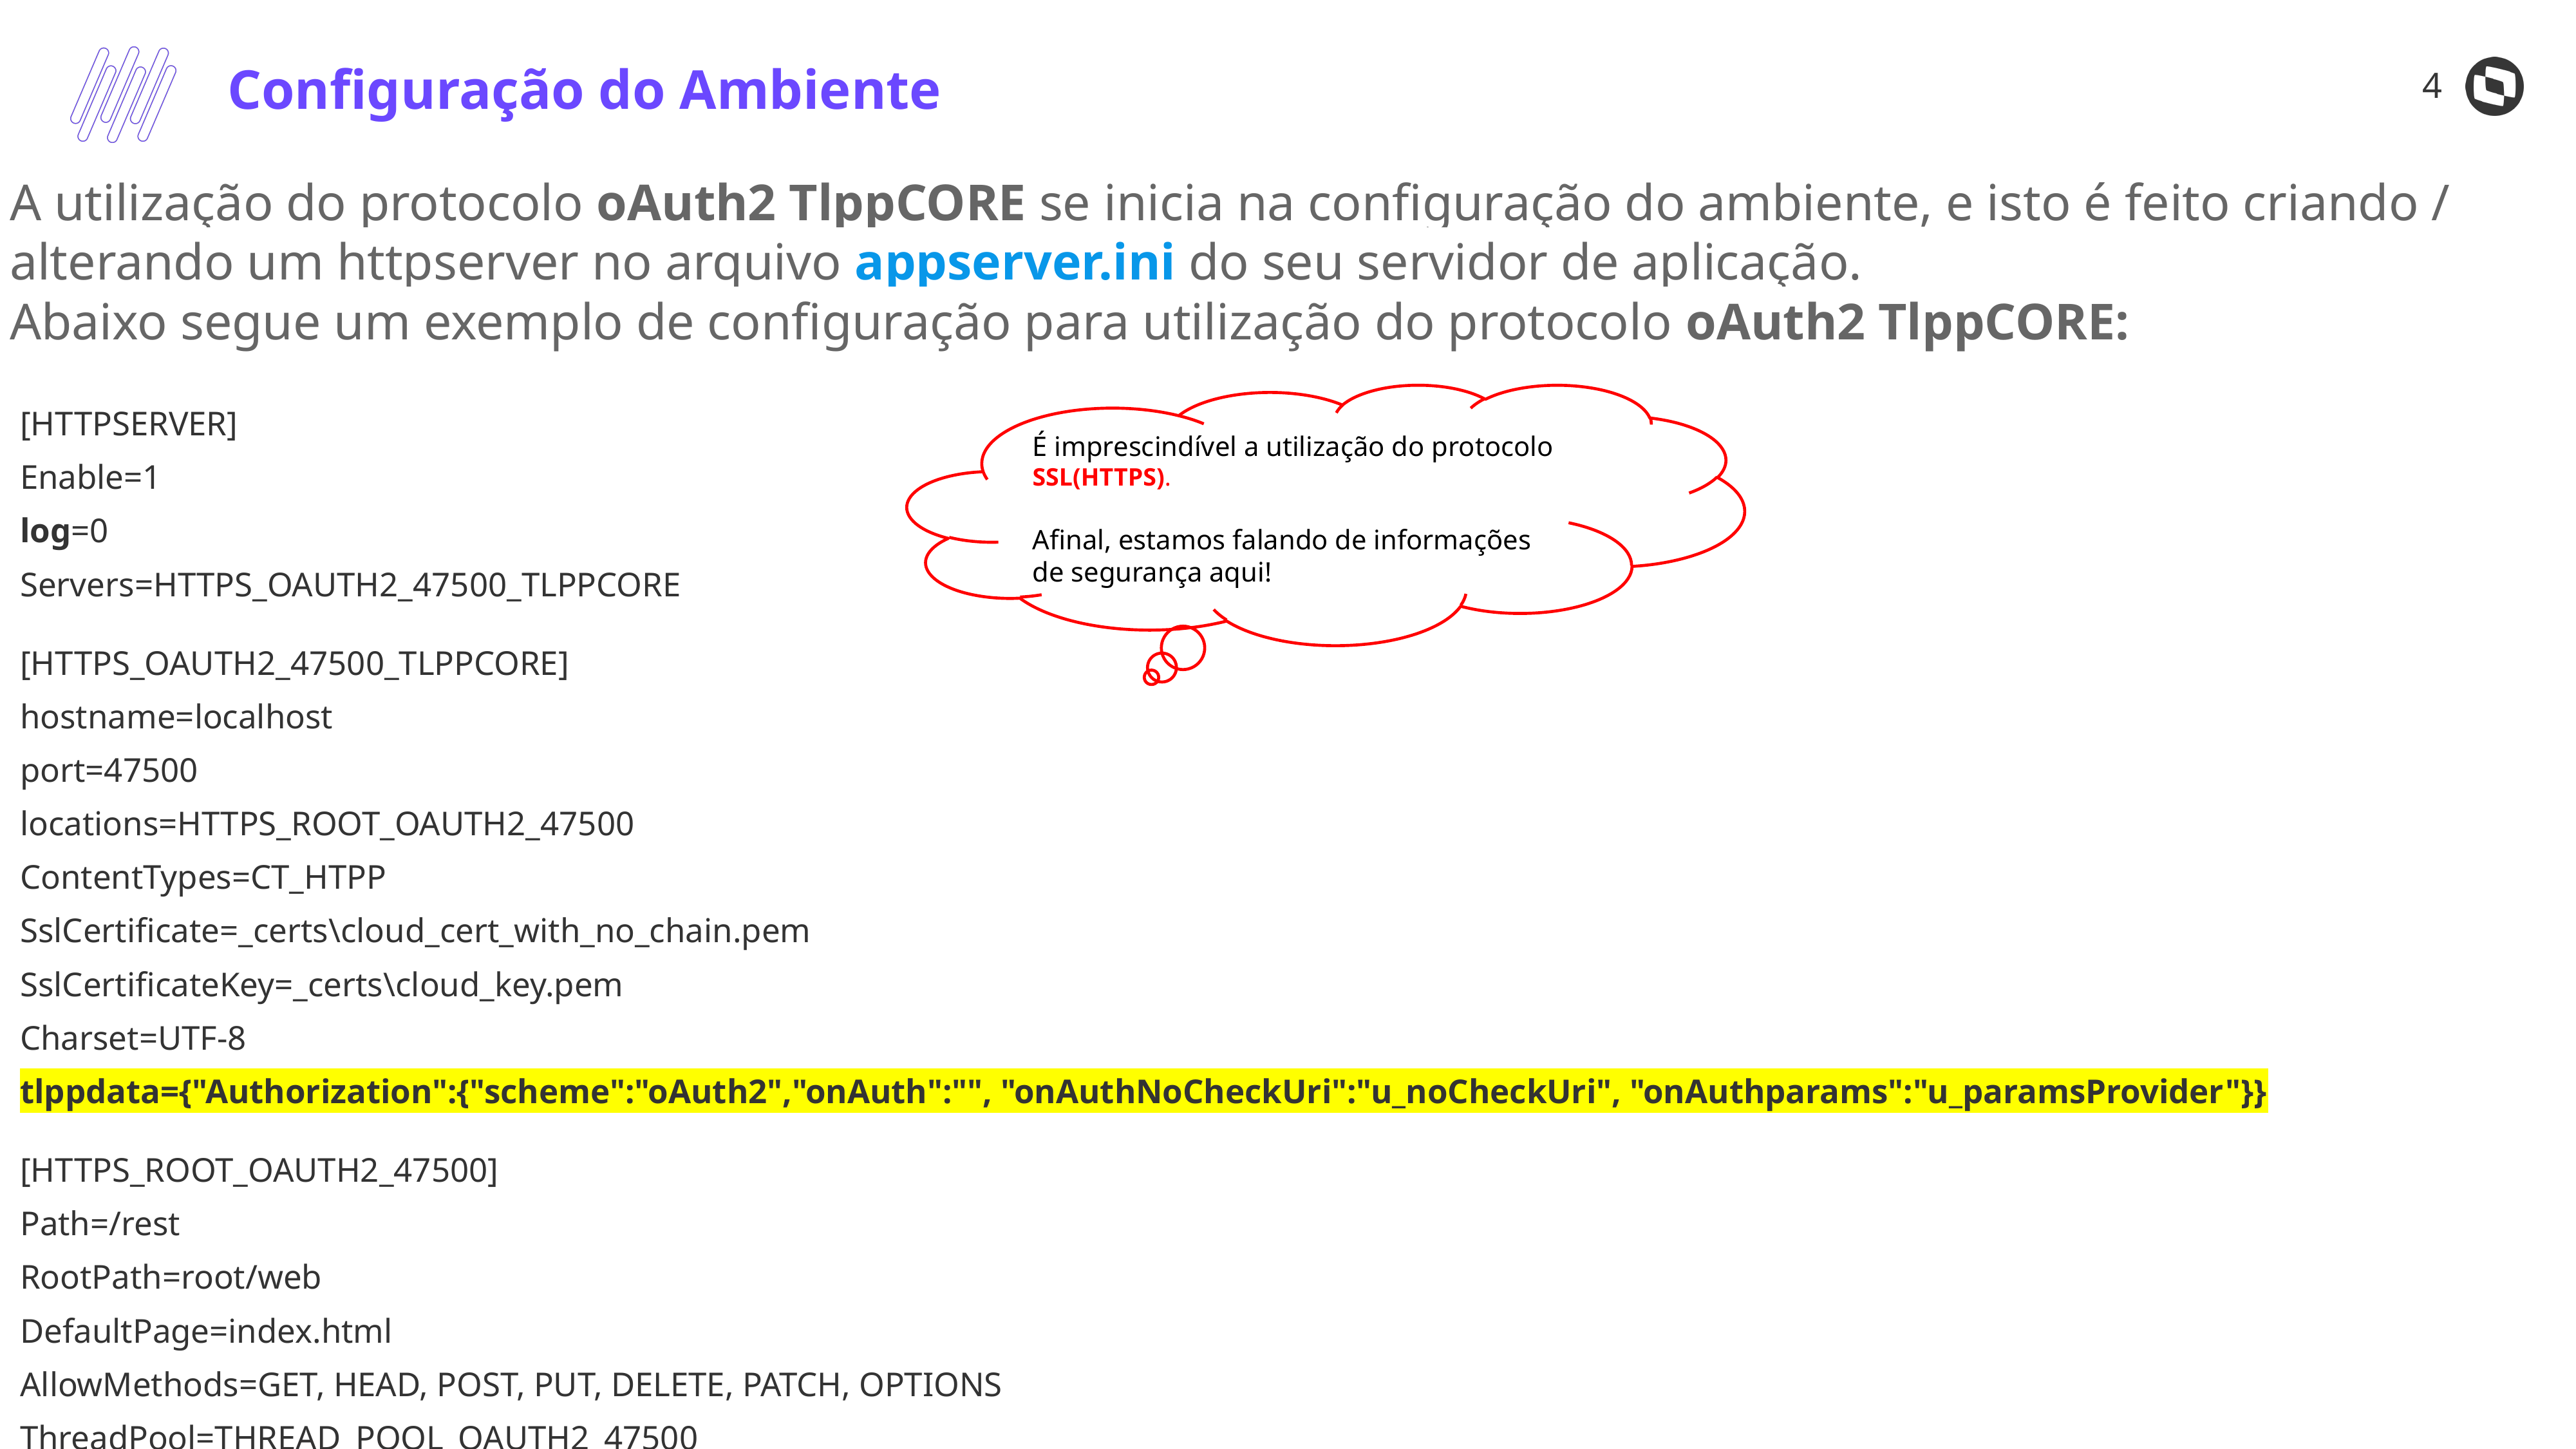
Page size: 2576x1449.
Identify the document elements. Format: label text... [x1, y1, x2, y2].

text_box [HTTPSERVER] Enable=1 log=0 Servers=HTTPS_OAUTH2_47500_TLPPCORE [HTTPS_OAUTH2_47500_TLPPCORE] hostname=localhost port=47500 locations=HTTPS_ROOT_OAUTH2_47500 ContentTypes=CT_HTPP SslCertificate=_certs\cloud_cert_with_no_chain.pem SslCertificateKey=_certs\cloud_key.pem Charset=UTF-8 tlppdata={"Authorization":{"scheme":"oAuth2","onAuth":"", "onAuthNoCheckUri":"u_noCheckUri", "onAuthparams":"u_paramsProvider"}} [HTTPS_ROOT_OAUTH2_47500] Path=/rest RootPath=root/web DefaultPage=index.html AllowMethods=GET, HEAD, POST, PUT, DELETE, PATCH, OPTIONS ThreadPool=THREAD_POOL_OAUTH2_47500 [10, 379, 2548, 1449]
list Configuração do Ambiente [218, 50, 2322, 129]
picture [2465, 57, 2524, 116]
text_box É imprescindível a utilização do protocolo SSL(HTTPS). Afinal, estamos falando de informações de segurança aqui! [907, 385, 1745, 685]
picture [70, 46, 176, 143]
slide_number ‹#› [2346, 48, 2452, 127]
text_box A utilização do protocolo oAuth2 TlppCORE se inicia na configuração do ambiente, e isto é feito criando / alterando um httpserver no arquivo appserver.ini do seu servidor de aplicação. Abaixo segue um exemplo de configuração para utilização do protocolo oAuth2 TlppCORE: [0, 161, 2576, 359]
